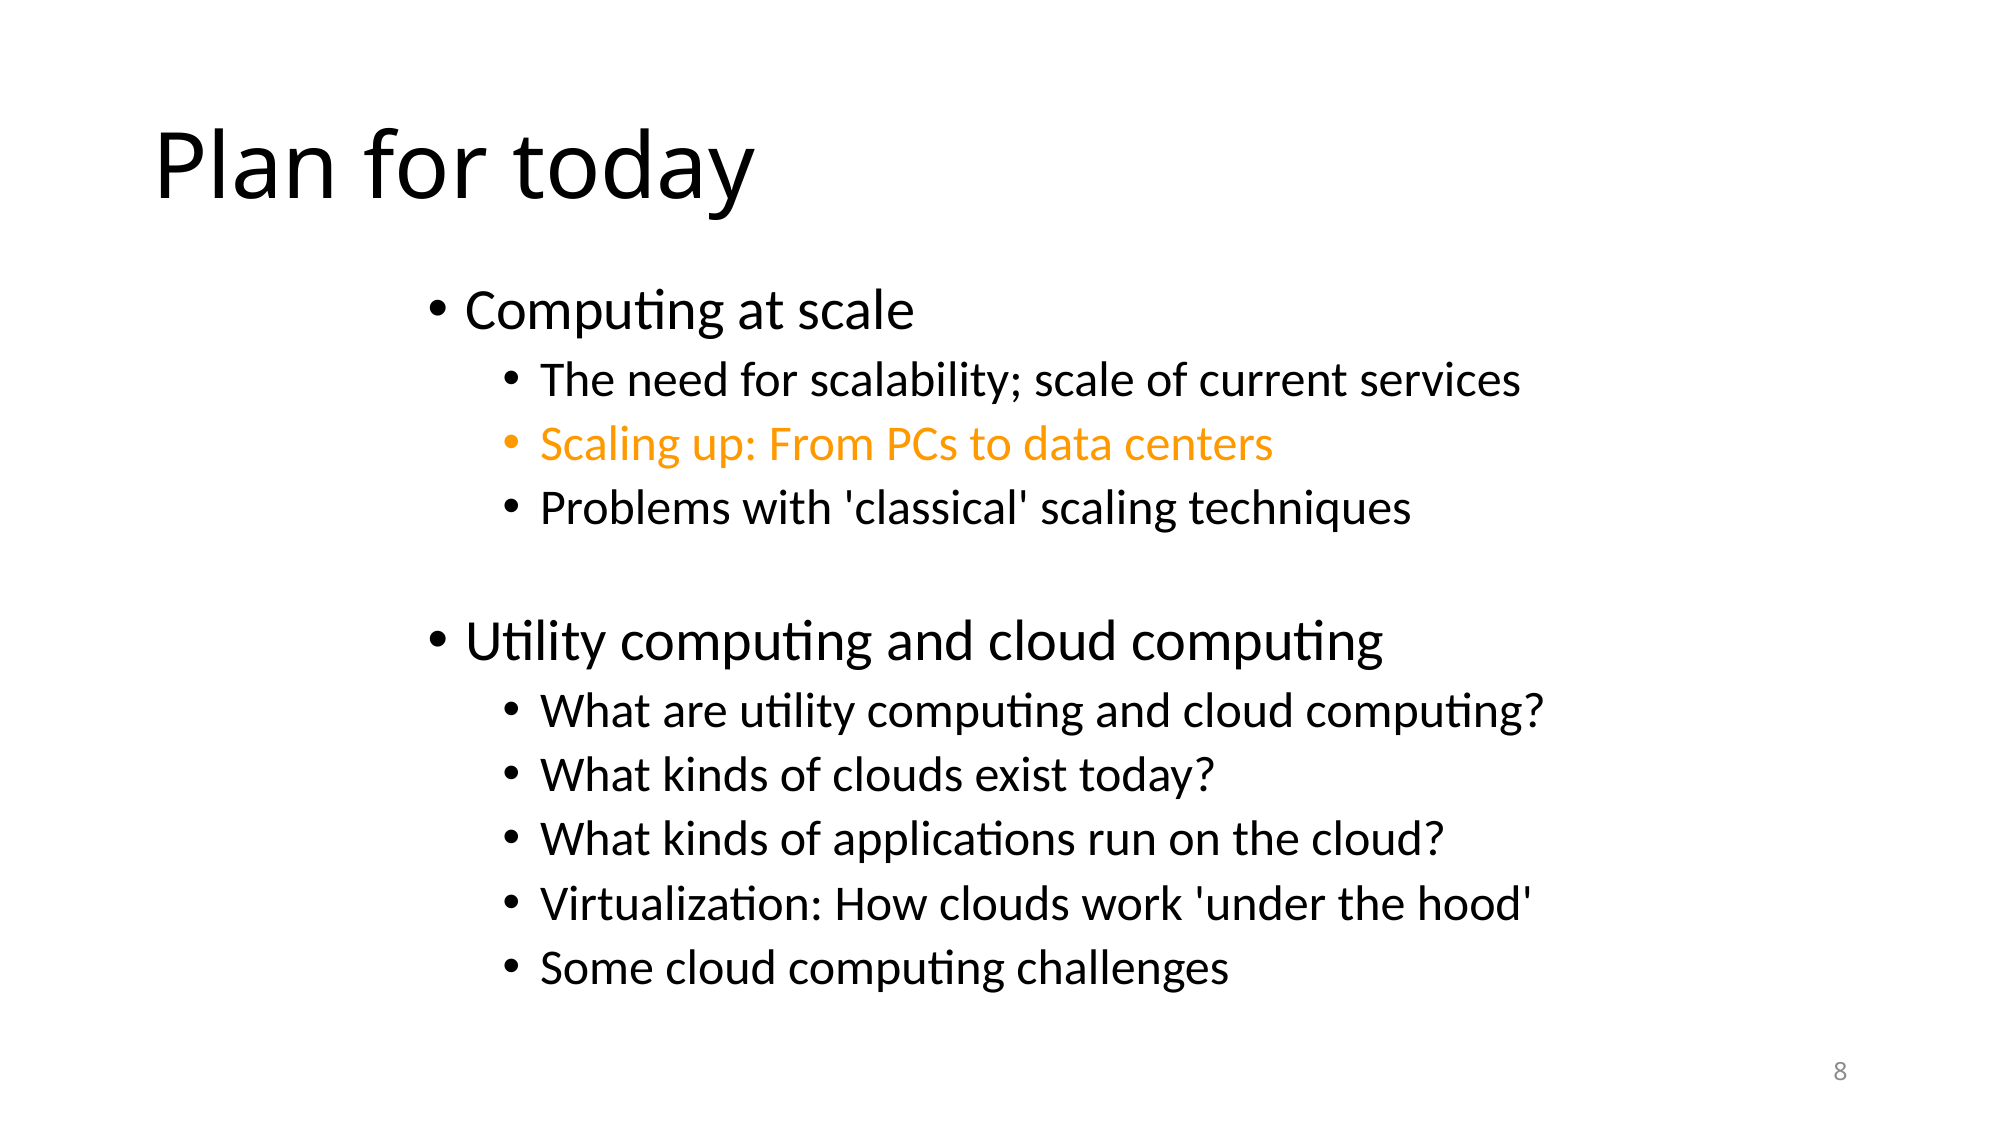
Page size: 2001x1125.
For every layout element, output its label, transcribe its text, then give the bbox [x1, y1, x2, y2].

slide_number 8 [1412, 1042, 1863, 1103]
title Plan for today [137, 59, 1863, 278]
list Computing at scale The need for scalability; scale of current services Scaling up: From PCs to data centers Problems with 'classical' scaling techniques Utility computing and cloud computing What are utility computing and cloud computing? What kinds of clouds exist today? What kinds of applications run on the cloud? Virtualization: How clouds work 'under the hood' Some cloud computing challenges [412, 272, 1702, 1016]
